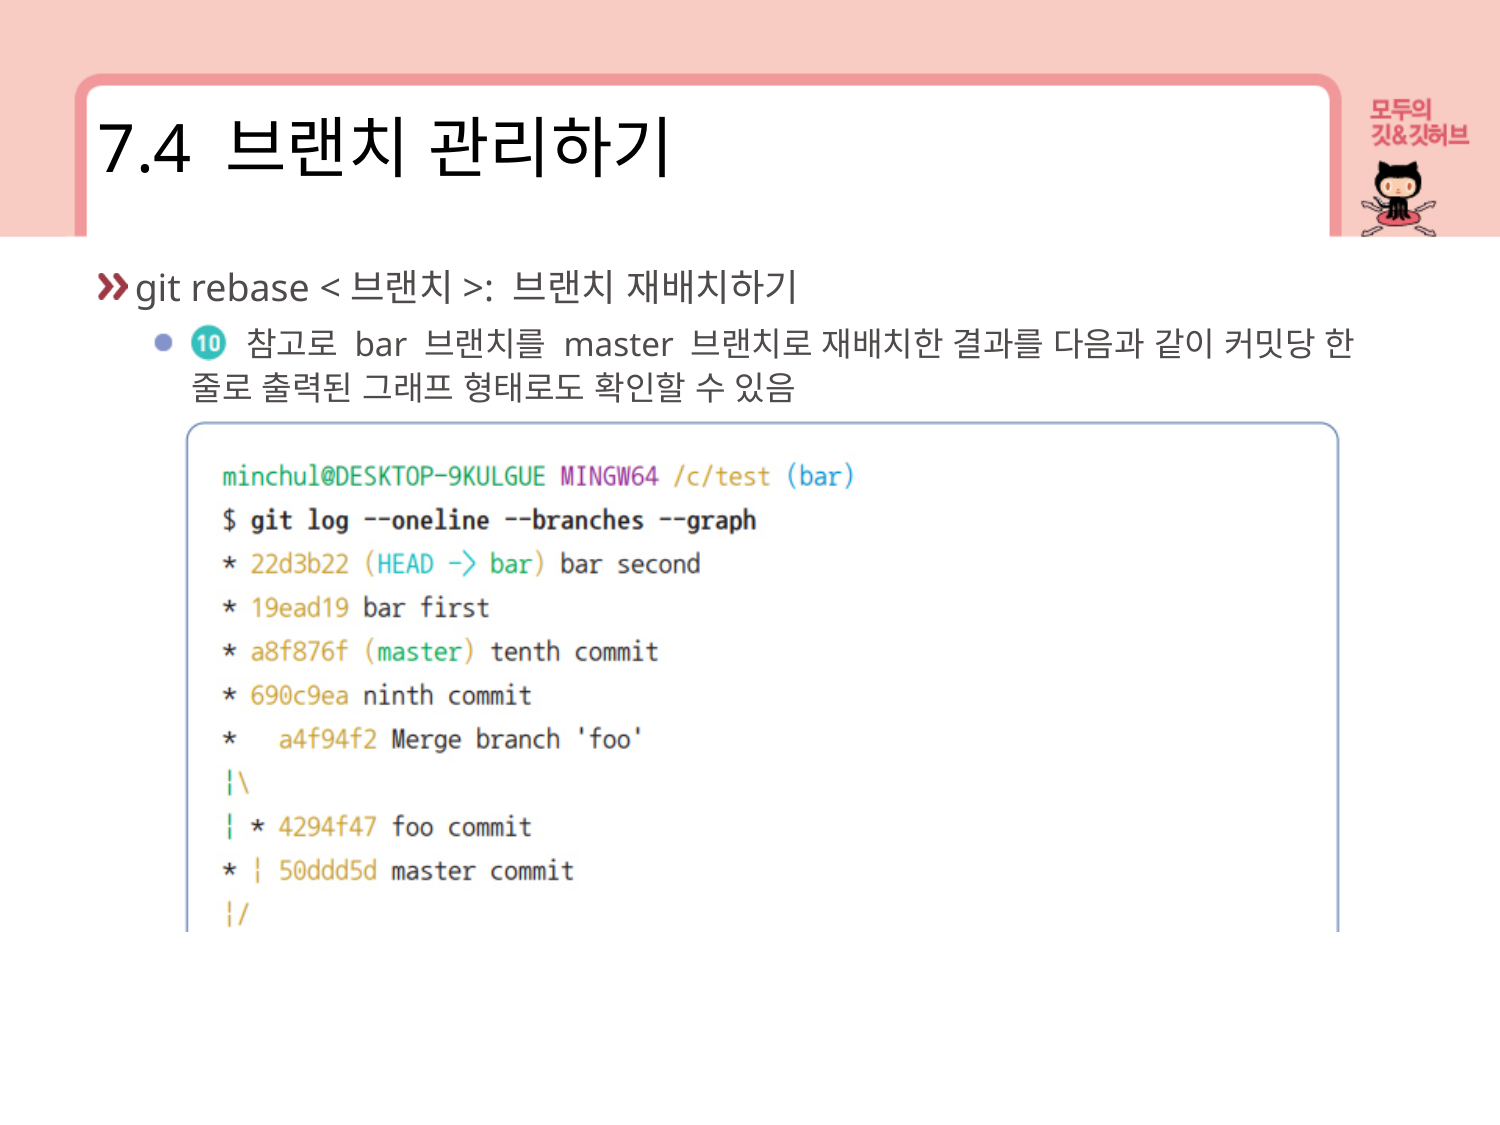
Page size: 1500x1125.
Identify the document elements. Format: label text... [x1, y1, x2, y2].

picture [0, 0, 1500, 1125]
text_box 7.4 브랜치 관리하기 [82, 61, 1413, 193]
text_box git rebase <브랜치>: 브랜치 재배치하기 참고로 bar 브랜치를 master 브랜치로 재배치한 결과를 다음과 같이 커밋당 한 줄로 출력된 그래프 형태로도 확인할 수 있음 [82, 252, 1413, 1067]
